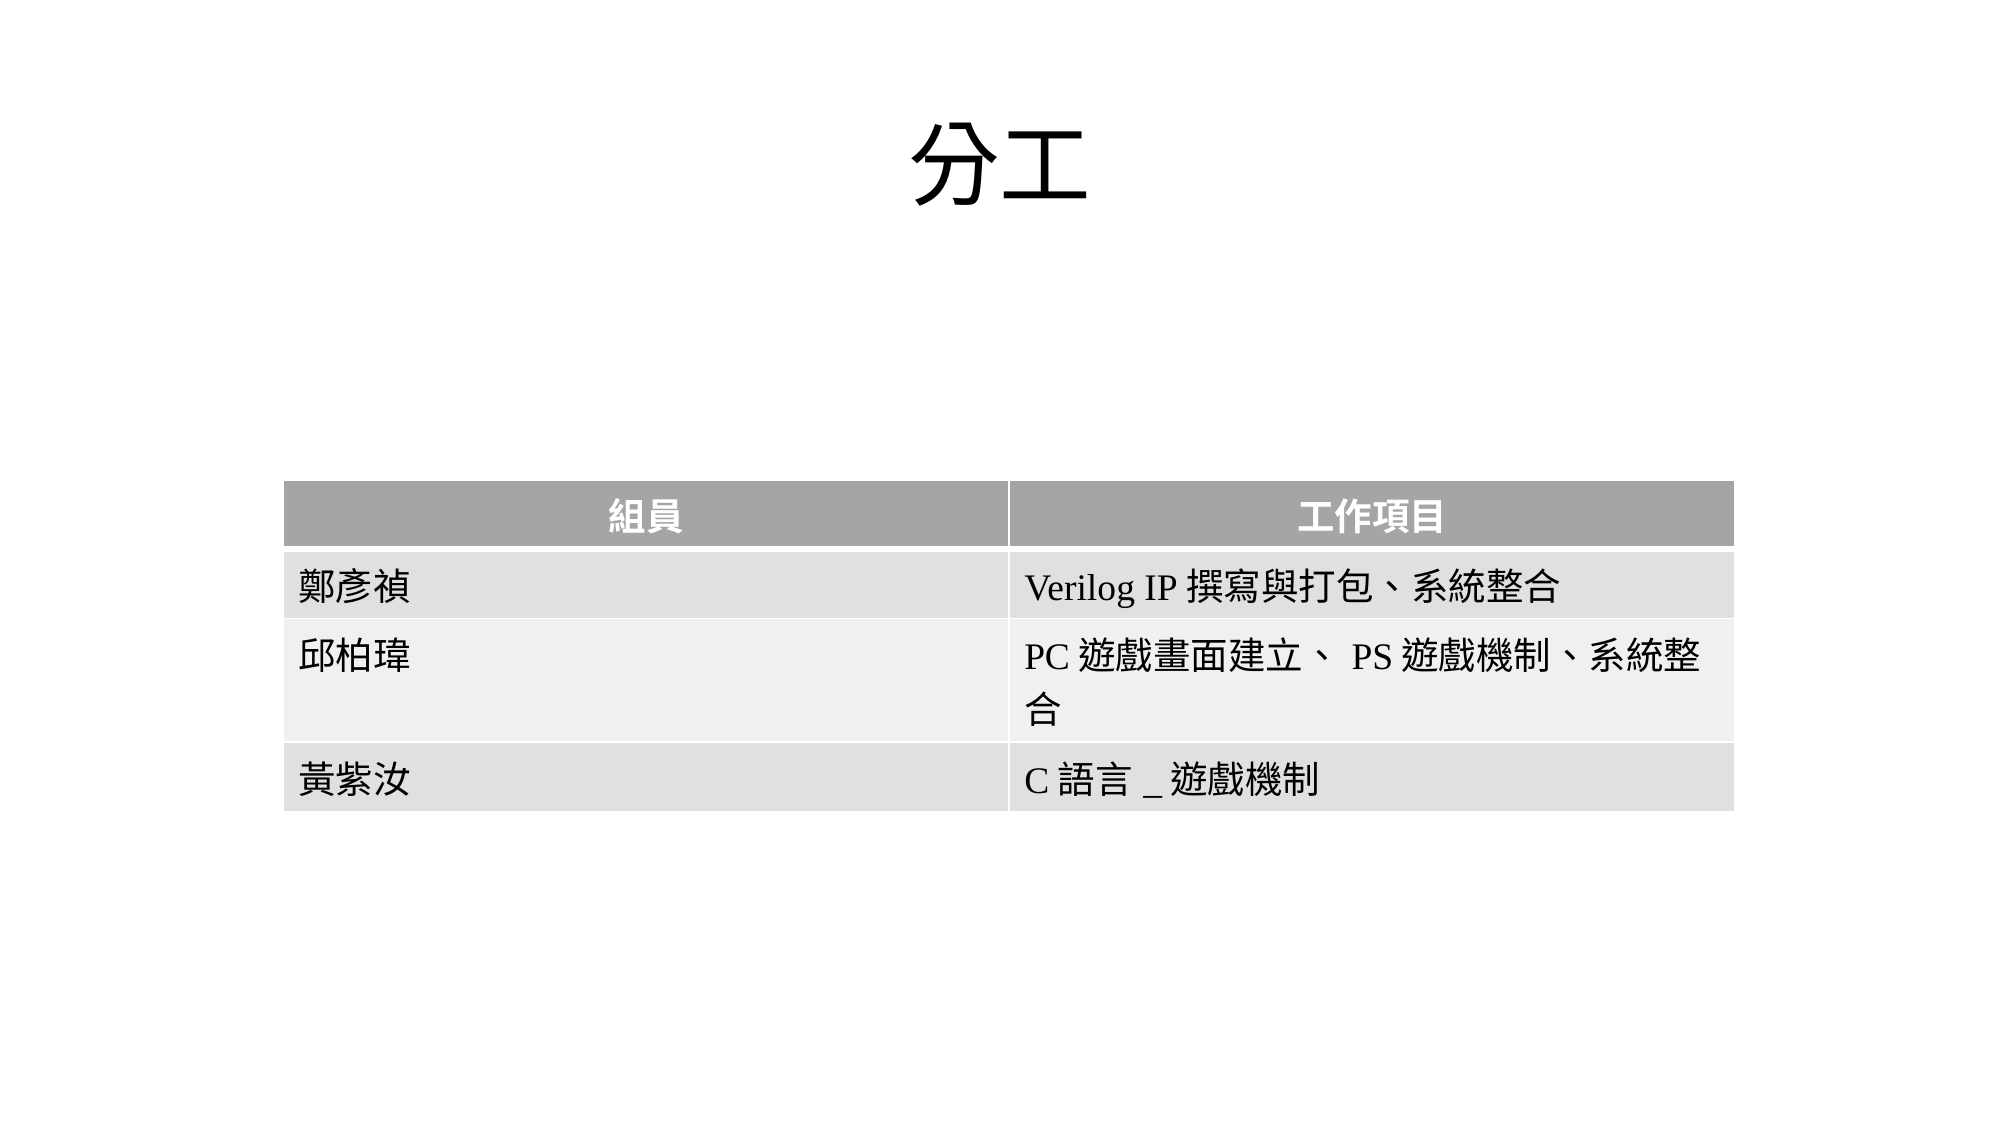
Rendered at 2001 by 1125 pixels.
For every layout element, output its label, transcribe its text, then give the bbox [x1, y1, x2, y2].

table_header 組員 [284, 481, 1008, 546]
table_cell Verilog IP撰寫與打包、系統整合 [1010, 552, 1734, 618]
table_cell PC遊戲畫面建立、PS遊戲機制、系統整合 [1010, 619, 1734, 741]
table_header 工作項目 [1010, 481, 1734, 546]
table_cell 黃紫汝 [284, 743, 1008, 811]
title 分工 [137, 59, 1863, 278]
table_cell 鄭彥禎 [284, 552, 1008, 618]
table_cell 邱柏瑋 [284, 619, 1008, 741]
table_cell C語言_遊戲機制 [1010, 743, 1734, 811]
